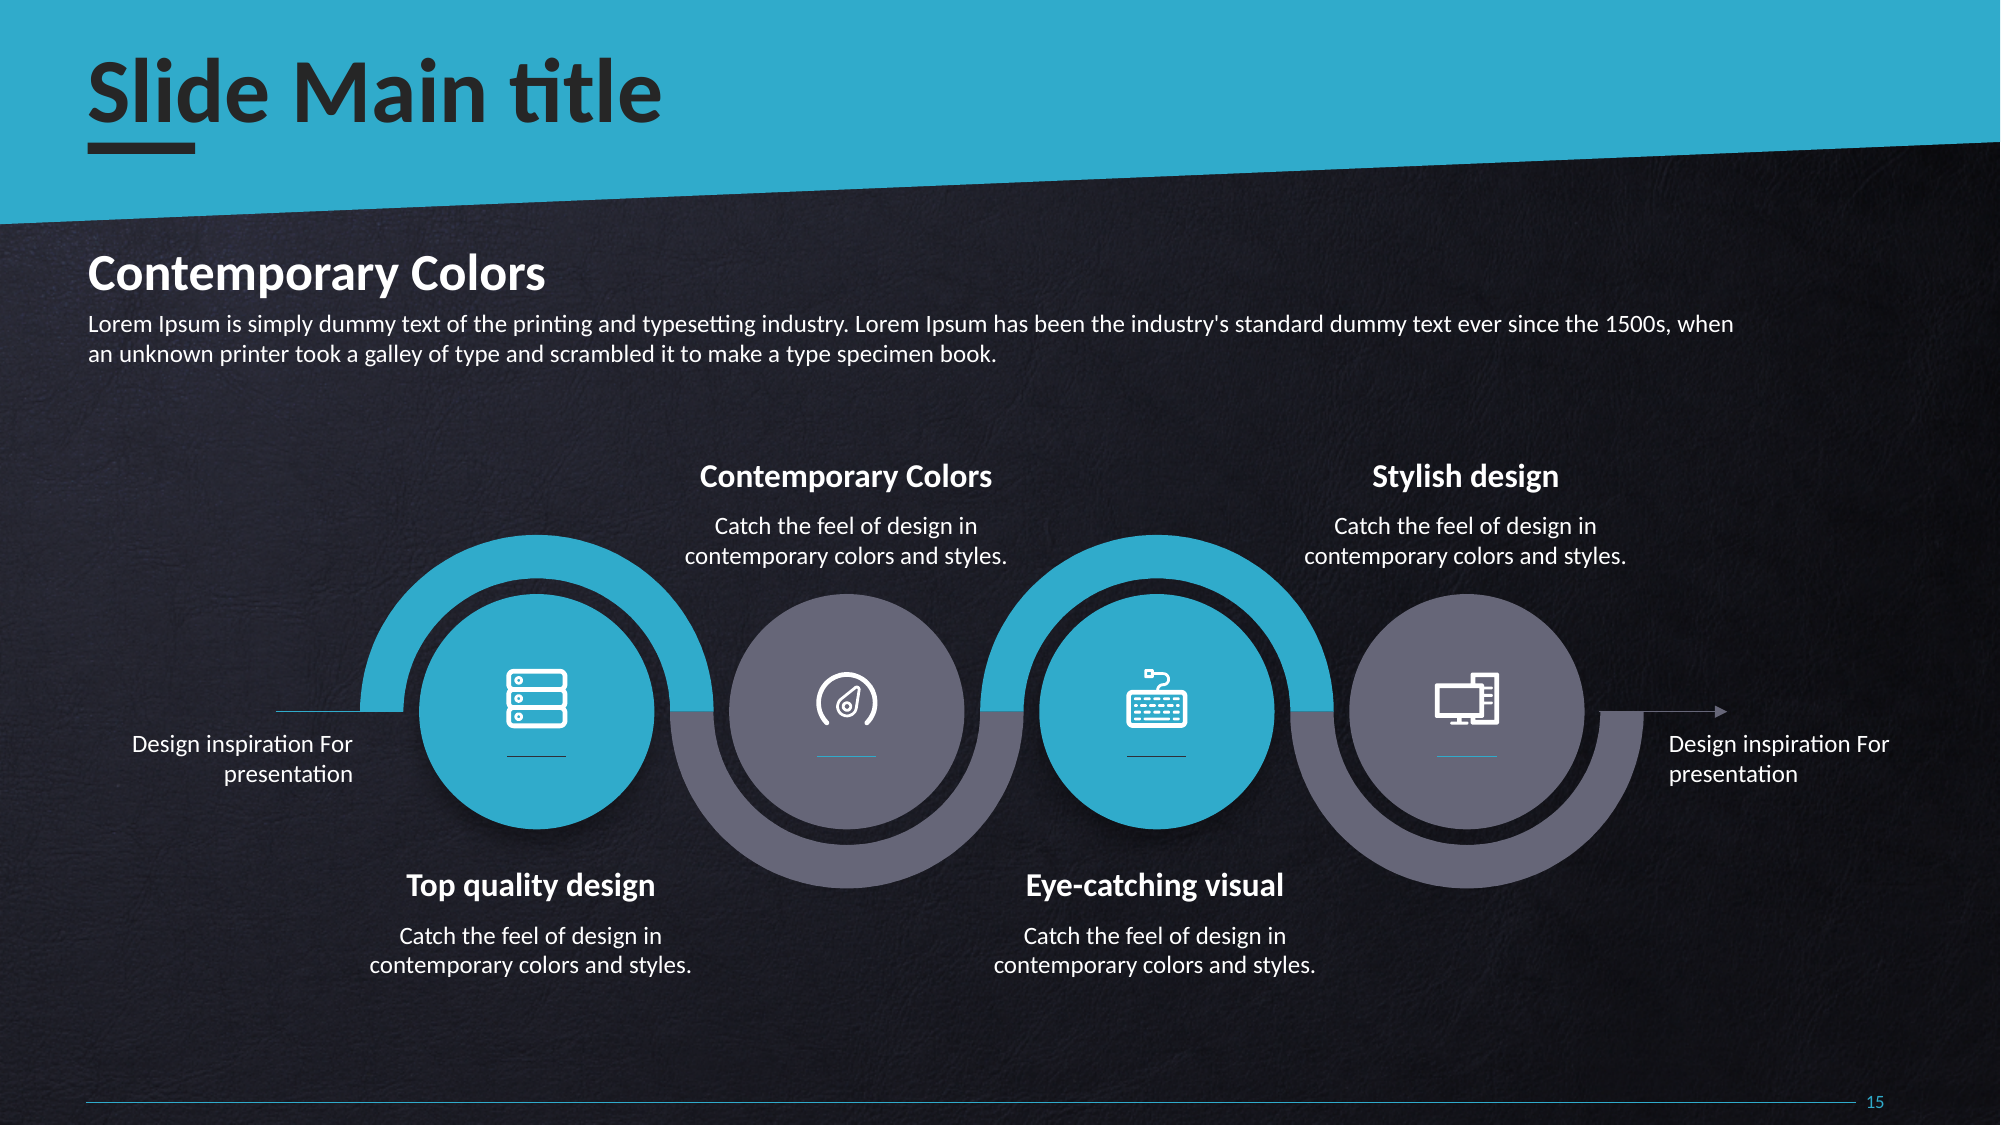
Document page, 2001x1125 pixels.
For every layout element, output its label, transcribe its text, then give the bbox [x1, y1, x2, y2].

text_box Catch the feel of design in contemporary colors and styles. [976, 919, 1335, 980]
text_box Stylish design [1292, 458, 1640, 495]
slide_number 15 [1865, 1089, 1914, 1115]
text_box Catch the feel of design in contemporary colors and styles. [667, 509, 1026, 535]
picture [0, 143, 2000, 1125]
list Slide Main title [87, 31, 1914, 143]
text_box Catch the feel of design in contemporary colors and styles. [352, 919, 711, 980]
text_box Eye-catching visual [981, 889, 1329, 904]
text_box Top quality design [357, 889, 705, 904]
text_box Lorem Ipsum is simply dummy text of the printing and typesetting industry. Lorem Ipsum has been the industry's standard dummy text ever since the 1500s, when an unknown printer took a galley of type and scrambled it to make a type specimen book. [88, 307, 1742, 368]
text_box Catch the feel of design in contemporary colors and styles. [1287, 509, 1645, 535]
text_box Design inspiration For presentation [90, 727, 275, 788]
text_box Contemporary Colors [88, 245, 884, 302]
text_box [275, 535, 1728, 889]
text_box Contemporary Colors [673, 458, 1021, 495]
text_box Design inspiration For presentation [1728, 727, 1932, 788]
